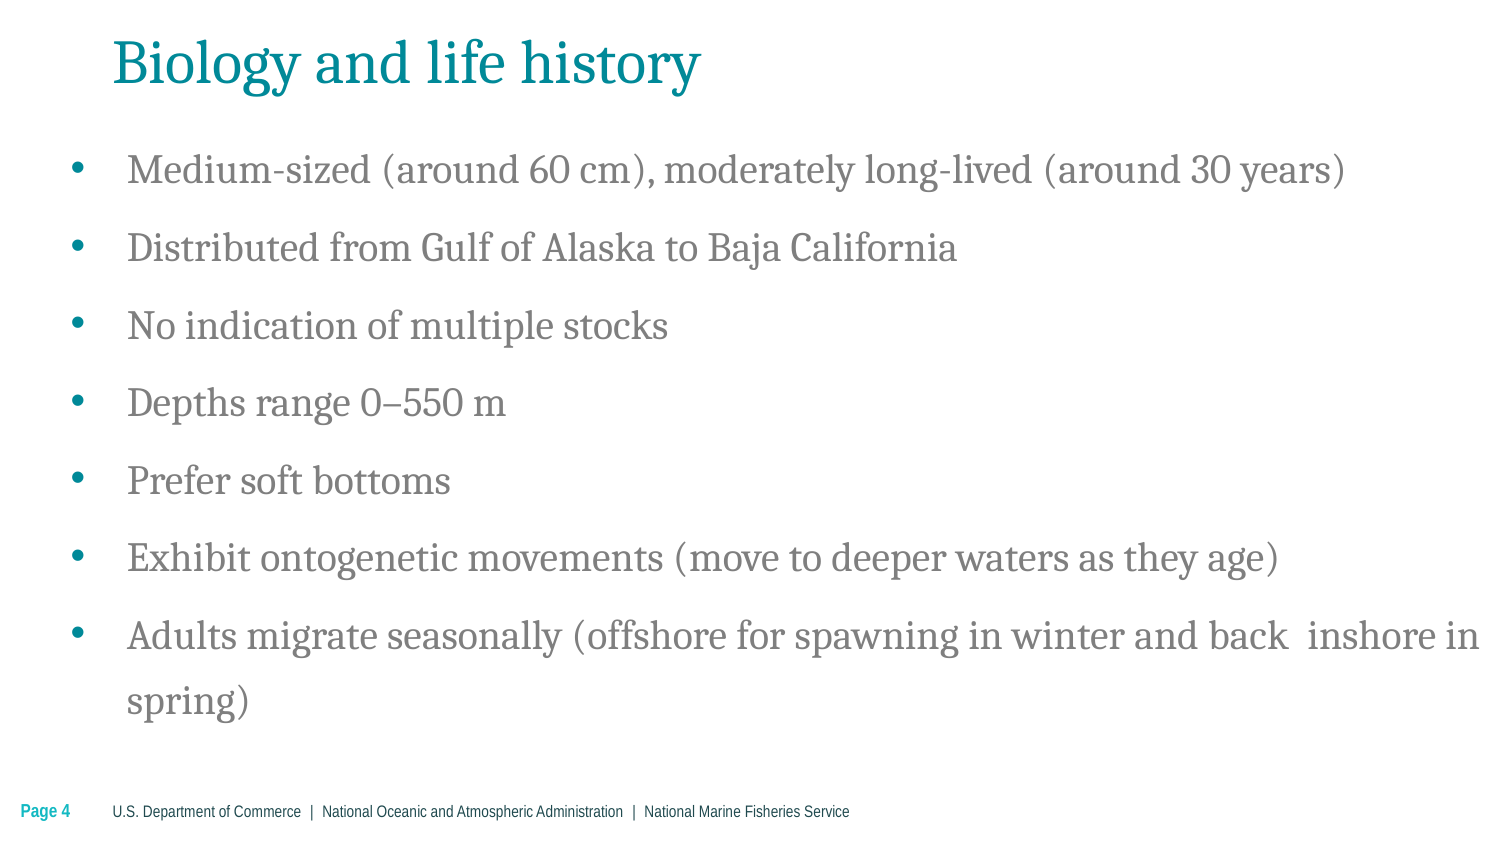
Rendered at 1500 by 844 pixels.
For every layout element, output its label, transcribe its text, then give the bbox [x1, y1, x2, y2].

title Biology and life history [112, 23, 1455, 98]
list Medium-sized (around 60 cm), moderately long-lived (around 30 years) Distributed from Gulf of Alaska to Baja California No indication of multiple stocks Depths range 0–550 m Prefer soft bottoms Exhibit ontogenetic movements (move to deeper waters as they age) Adults migrate seasonally (offshore for spawning in winter and back inshore in spring) [33, 127, 1486, 743]
